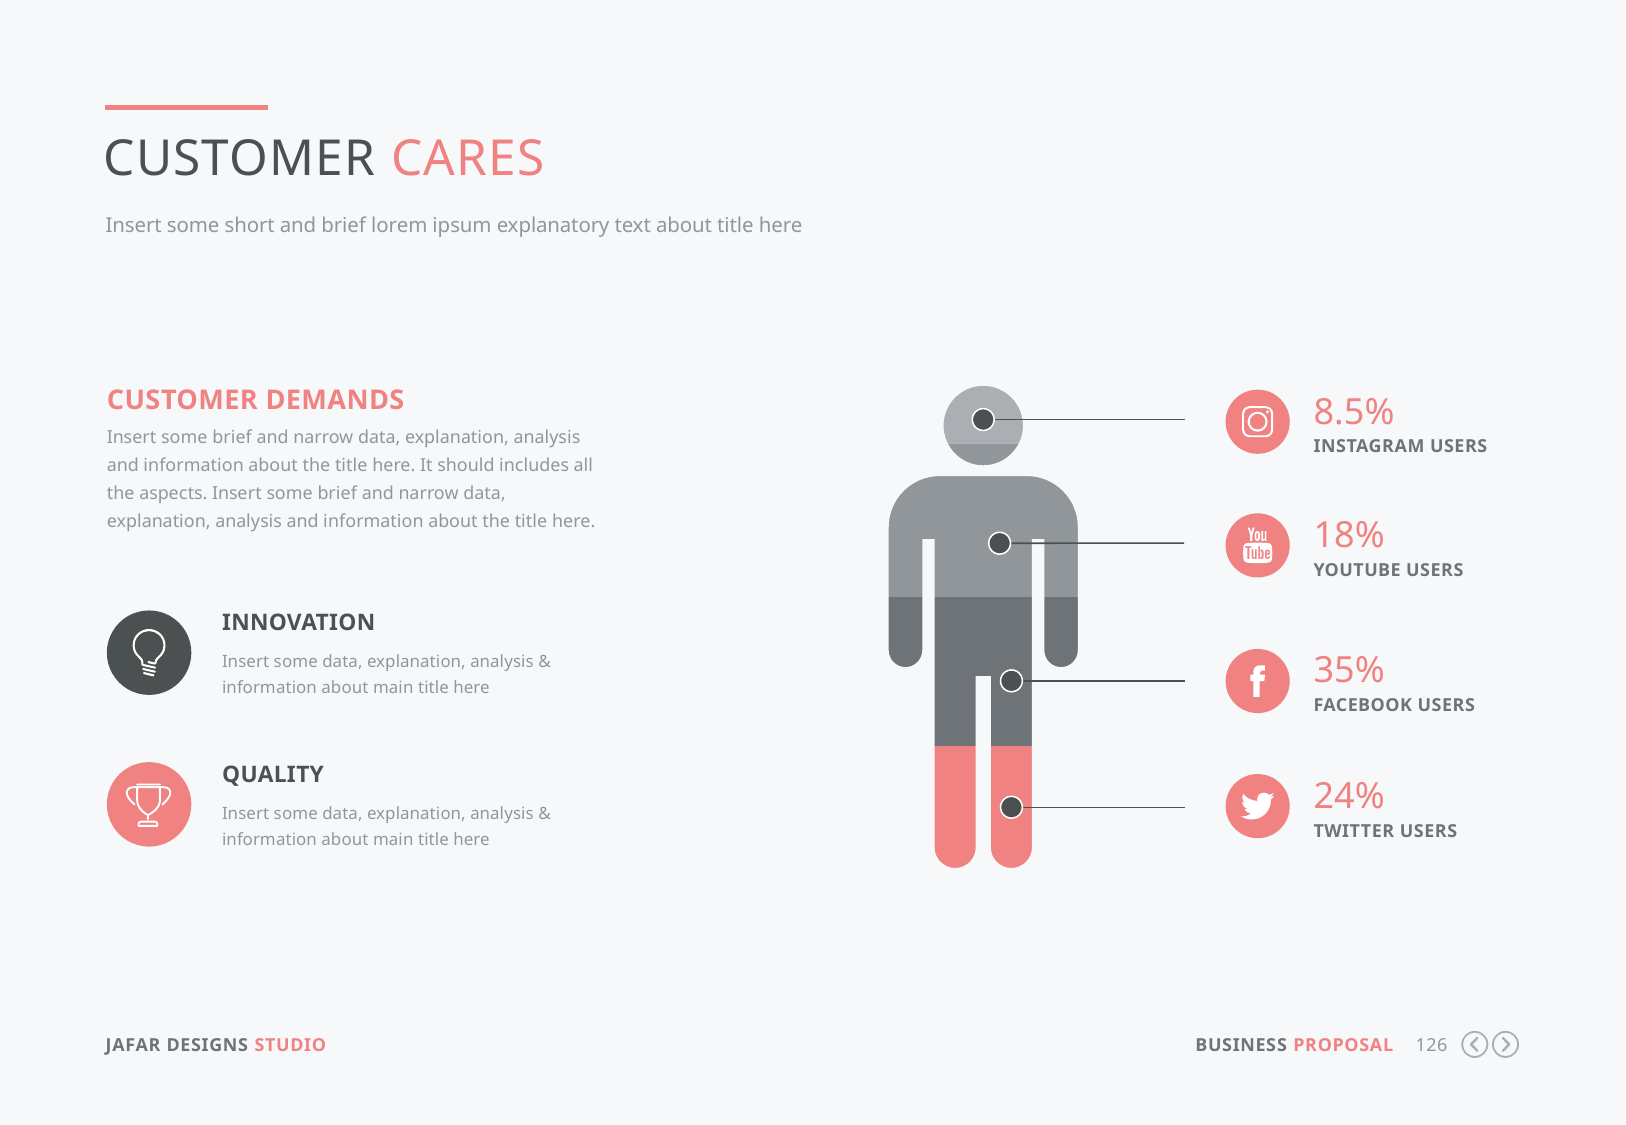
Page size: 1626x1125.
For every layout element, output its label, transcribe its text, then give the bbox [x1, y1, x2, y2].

text_box [872, 363, 1094, 890]
text_box [971, 407, 996, 432]
text_box [936, 596, 1030, 745]
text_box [1225, 648, 1290, 714]
text_box [890, 478, 1076, 596]
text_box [1313, 646, 1525, 716]
text_box [945, 387, 1021, 442]
text_box [949, 442, 1017, 464]
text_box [106, 762, 192, 847]
list Customer Cares [103, 125, 1518, 188]
text_box [1046, 596, 1076, 665]
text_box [222, 759, 614, 850]
text_box [999, 668, 1024, 693]
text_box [222, 607, 614, 698]
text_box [1225, 389, 1290, 454]
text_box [1313, 388, 1525, 457]
text_box [987, 531, 1012, 556]
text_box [1313, 511, 1525, 581]
text_box [999, 795, 1024, 820]
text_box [106, 372, 611, 533]
text_box [890, 596, 921, 665]
text_box [936, 745, 974, 866]
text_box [1313, 772, 1525, 842]
text_box [992, 745, 1030, 866]
list Insert some short and brief lorem ipsum explanatory text about title here [105, 209, 1519, 241]
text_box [1225, 513, 1290, 578]
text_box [106, 610, 192, 695]
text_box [1225, 774, 1290, 839]
